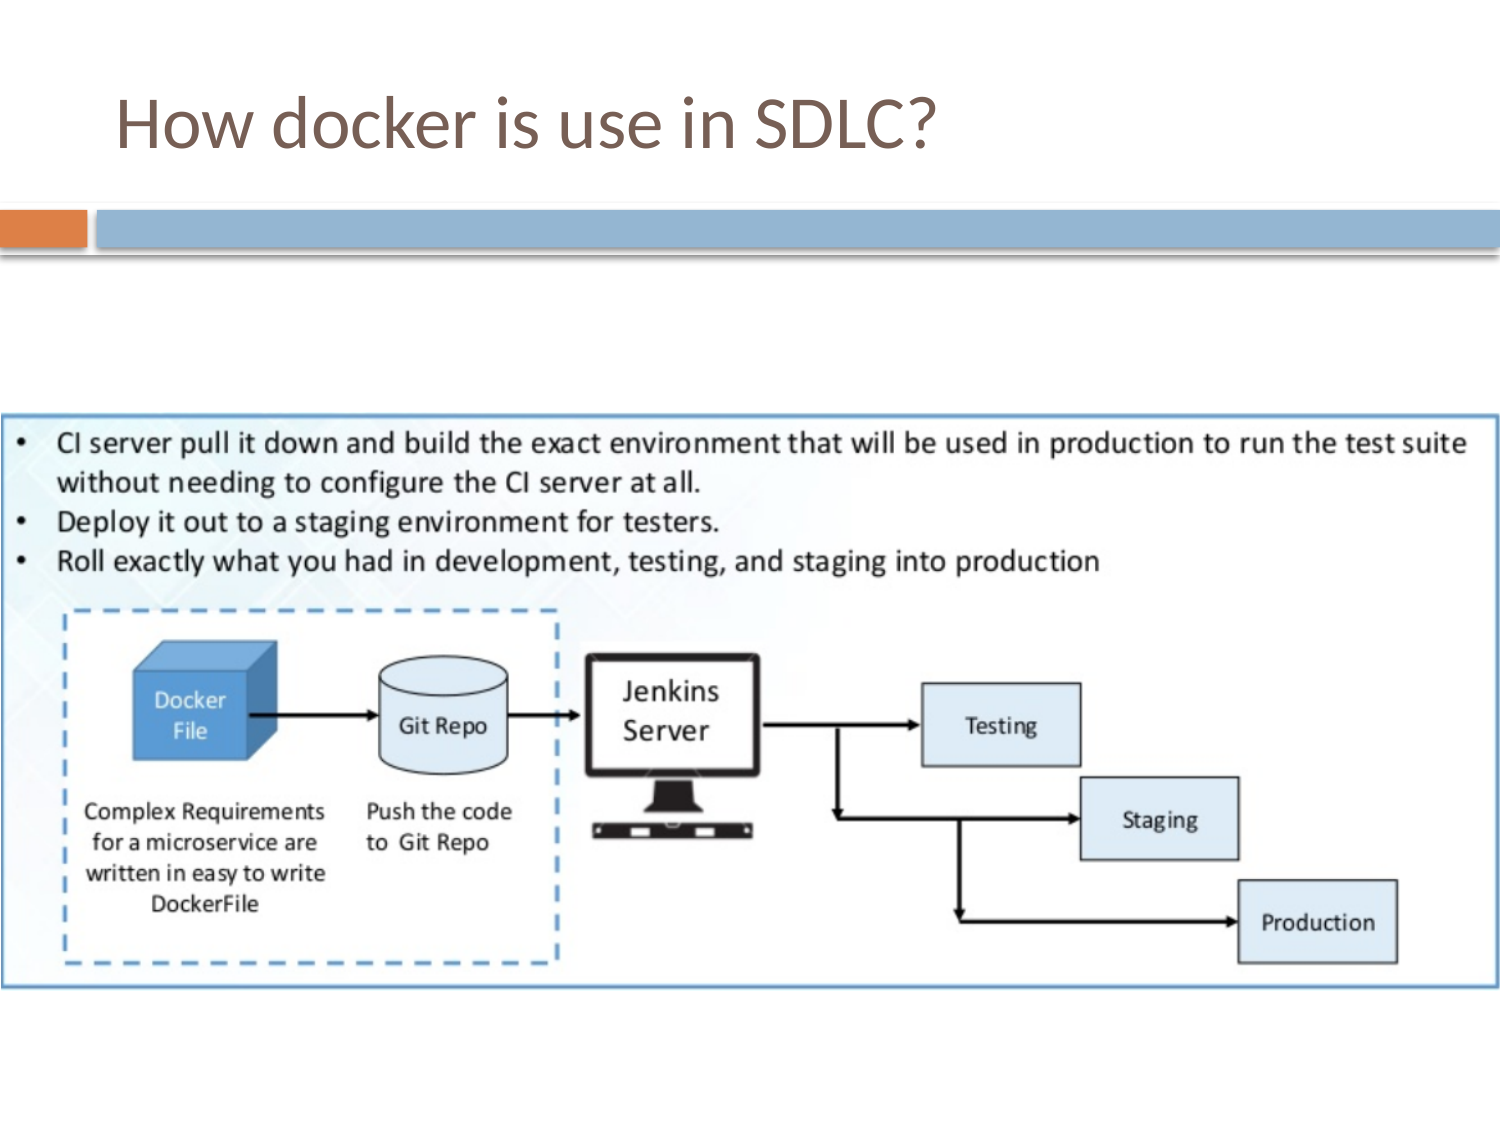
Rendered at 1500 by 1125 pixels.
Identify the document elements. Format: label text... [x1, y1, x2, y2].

picture [0, 412, 1500, 991]
title How docker is use in SDLC? [100, 37, 1439, 201]
